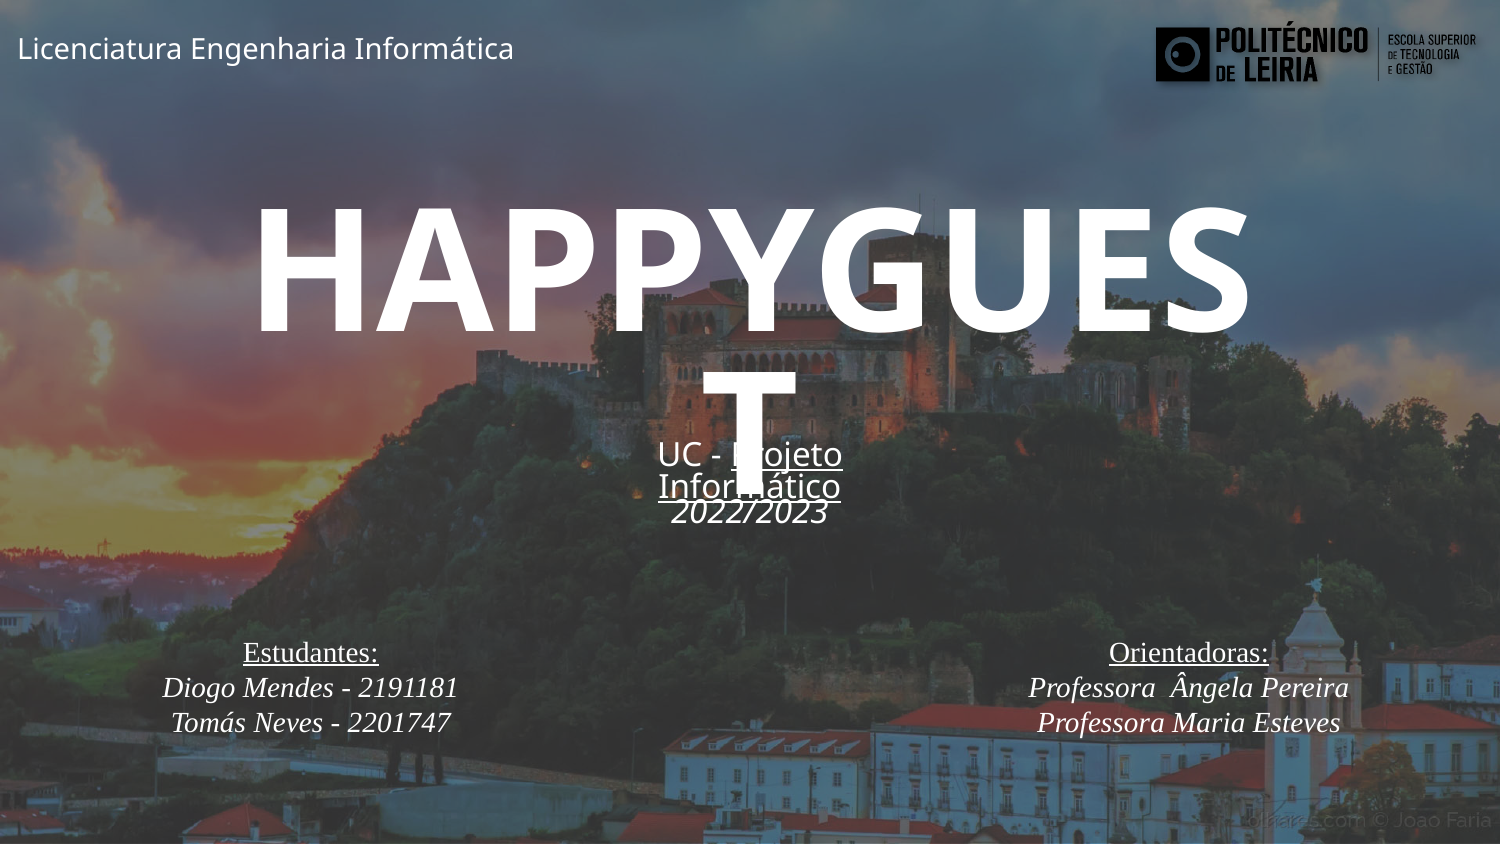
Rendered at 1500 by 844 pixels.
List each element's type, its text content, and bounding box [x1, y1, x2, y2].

title UC - Projeto Informático [579, 450, 921, 491]
text_box Licenciatura Engenharia Informática [9, 28, 523, 74]
text_box Orientadoras: Professora Ângela Pereira Professora Maria Esteves [1012, 637, 1366, 735]
title HAPPYGUEST [225, 271, 1275, 512]
picture [1131, 0, 1500, 104]
text_box 2022/2023 [579, 491, 921, 537]
subtitle Estudantes: Diogo Mendes - 2191181 Tomás Neves - 2201747 [134, 637, 488, 735]
